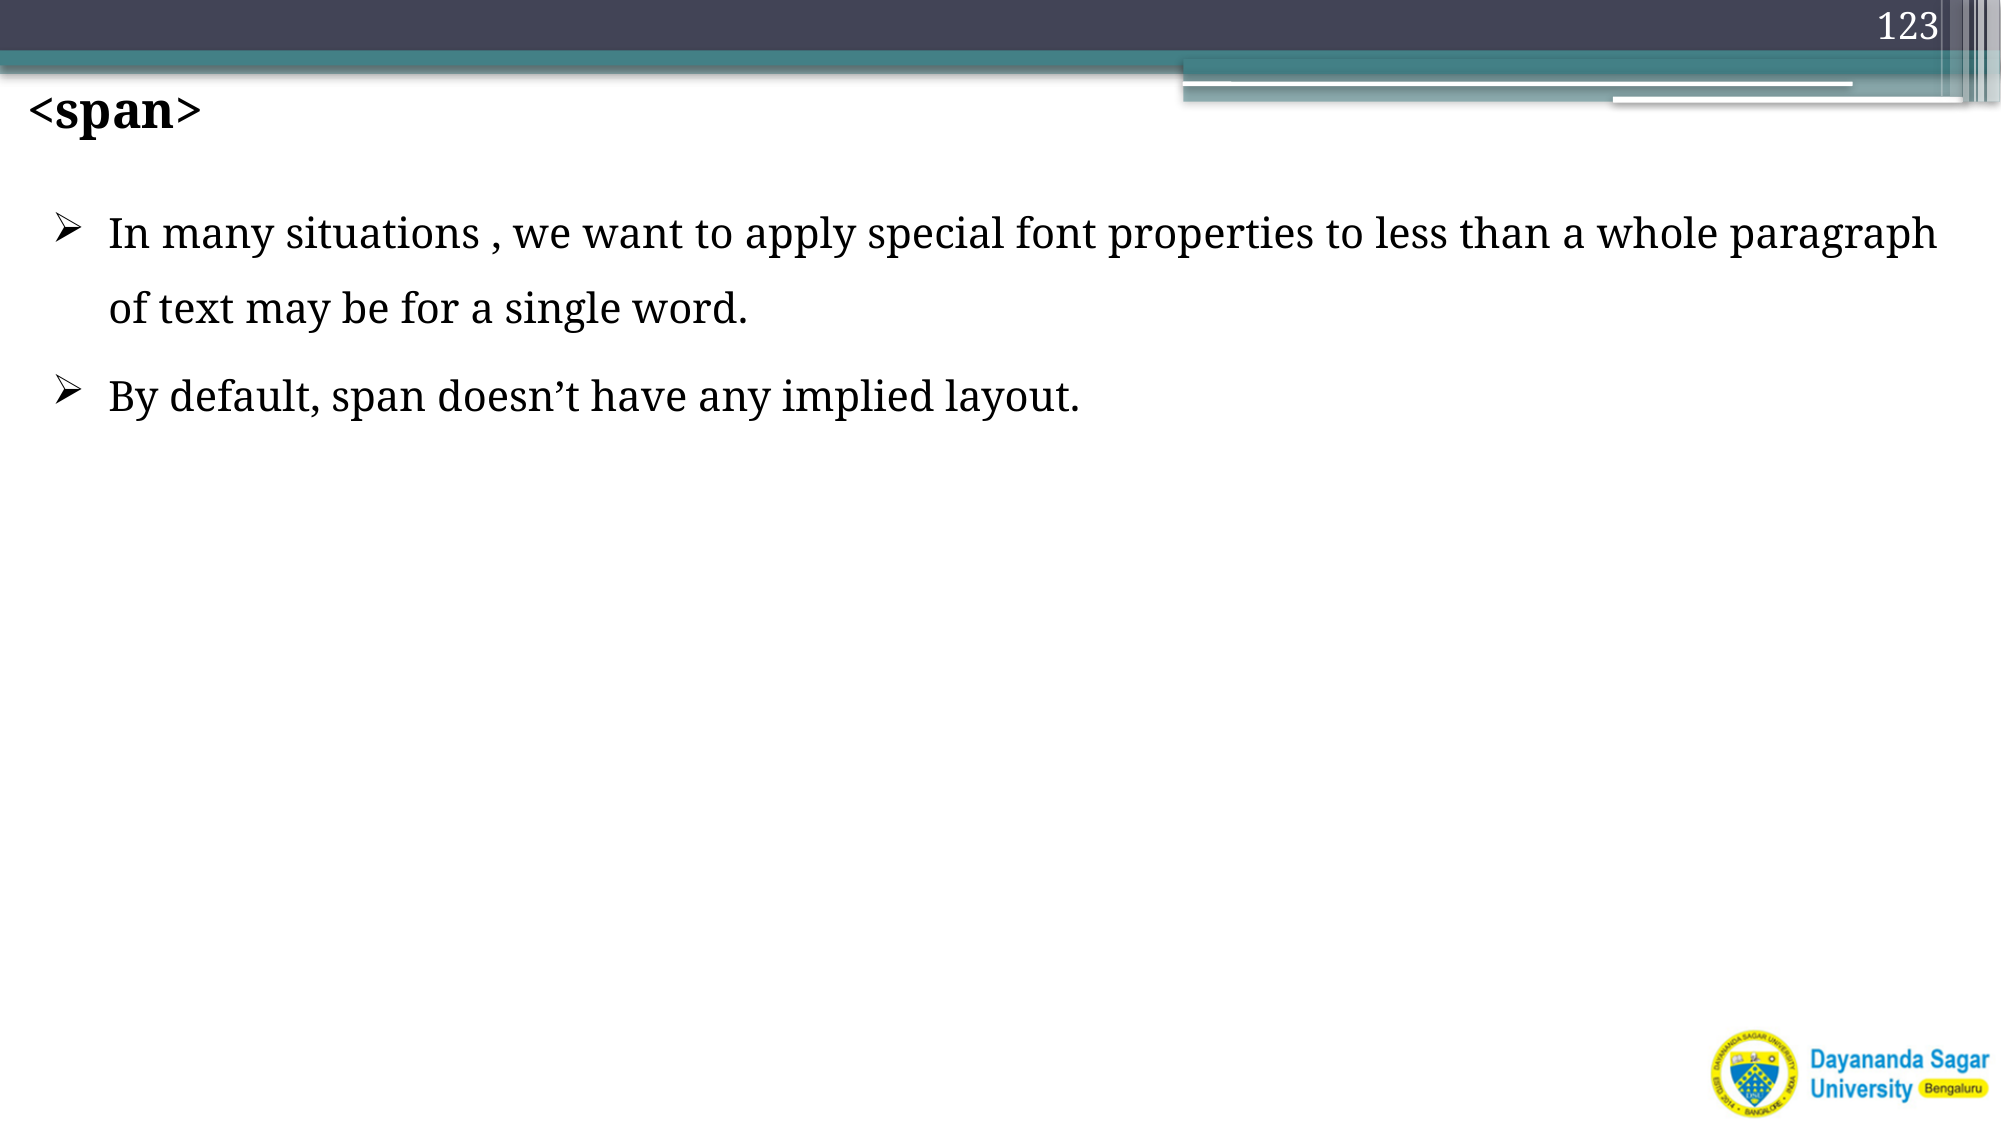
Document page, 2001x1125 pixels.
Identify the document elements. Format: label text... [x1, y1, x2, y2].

slide_number 123 [1788, 0, 1955, 61]
text_box <span> [12, 70, 1150, 146]
text_box In many situations , we want to apply special font properties to less than a whole paragraph of text may be for a single word. By default, span doesn’t have any implied layout. [33, 174, 1959, 428]
picture [1707, 1021, 1996, 1125]
